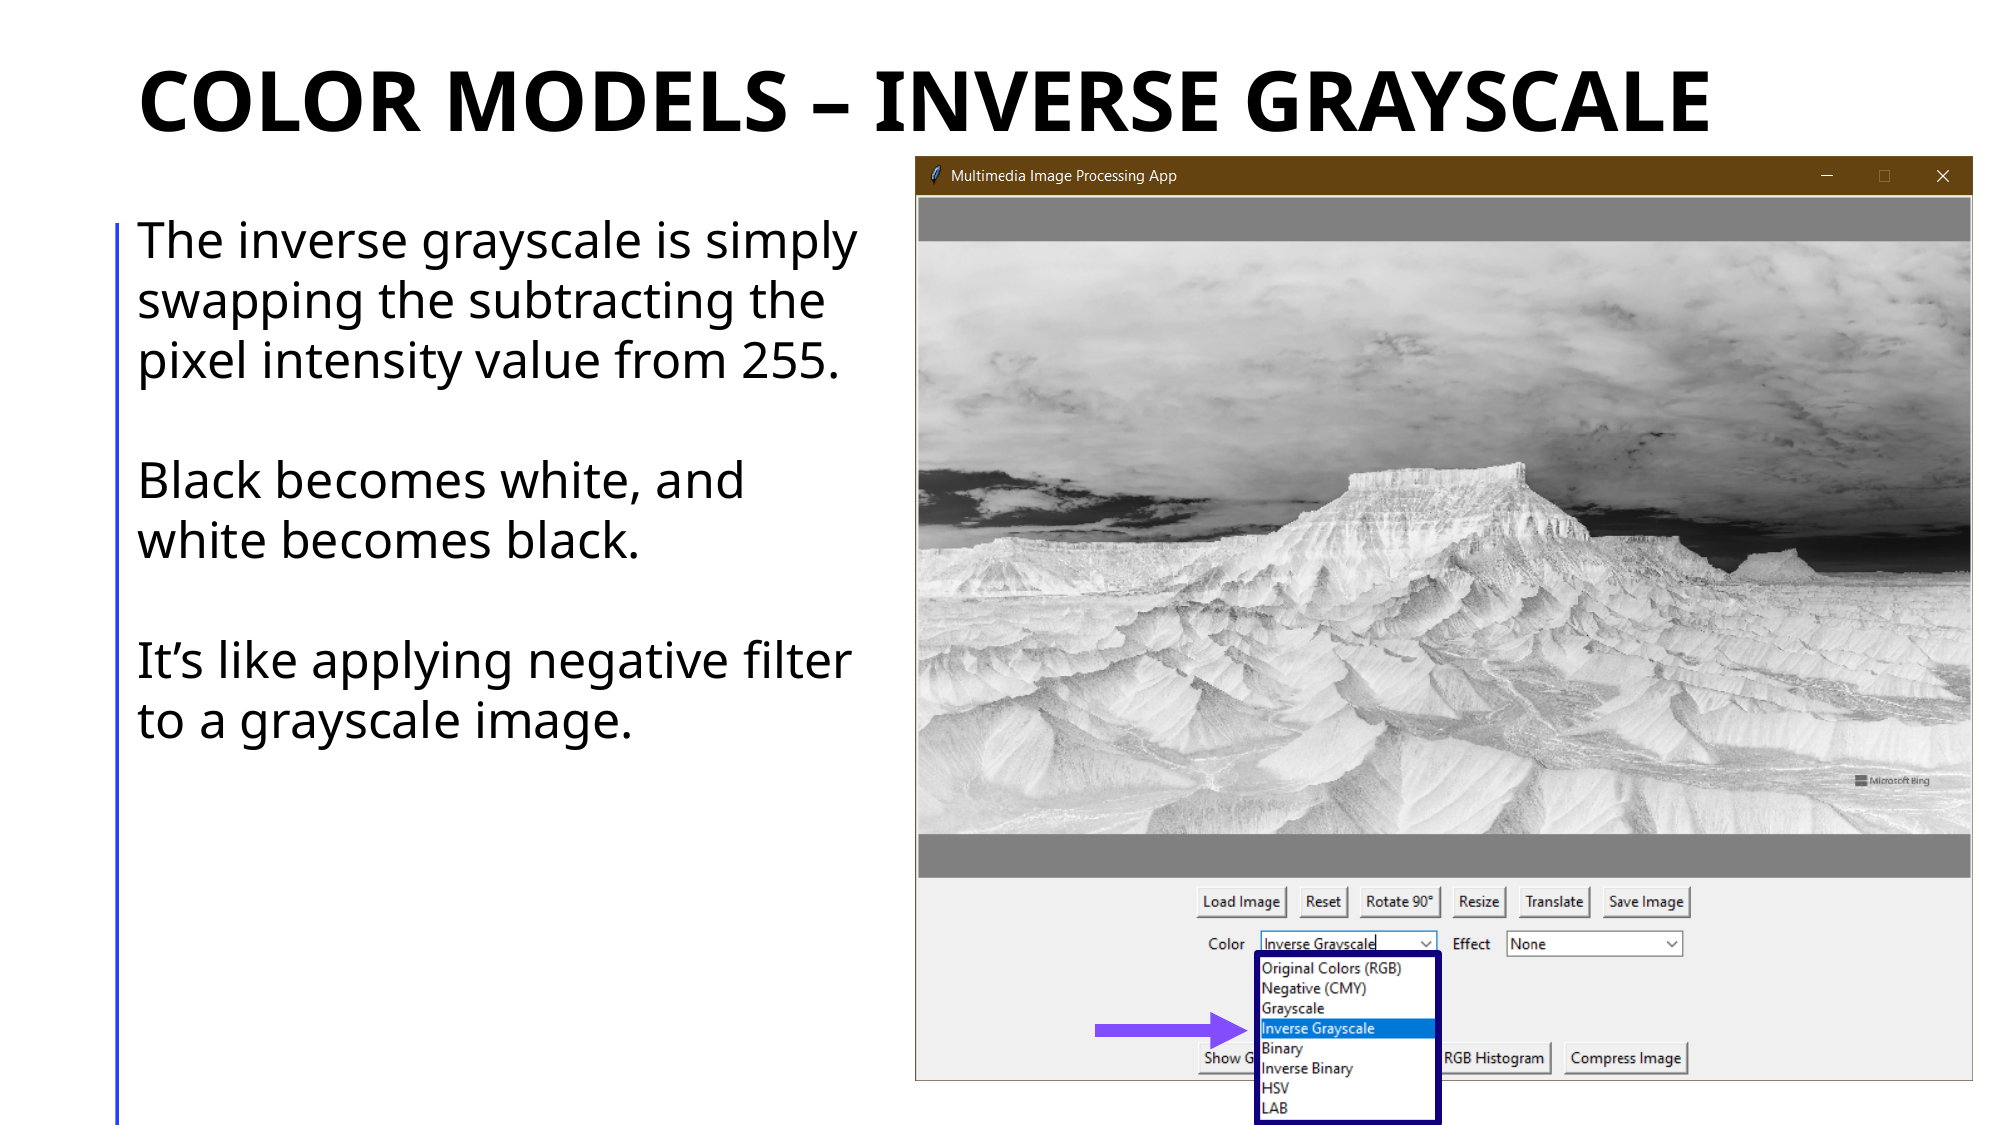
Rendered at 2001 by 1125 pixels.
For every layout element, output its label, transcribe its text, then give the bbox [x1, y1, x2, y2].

text_box The inverse grayscale is simply swapping the subtracting the pixel intensity value from 255. Black becomes white, and white becomes black. It’s like applying negative filter to a grayscale image. [123, 201, 880, 757]
picture [915, 156, 1973, 1121]
text_box COLOR MODELS – INVERSE GRAYSCALE [123, 40, 1832, 156]
